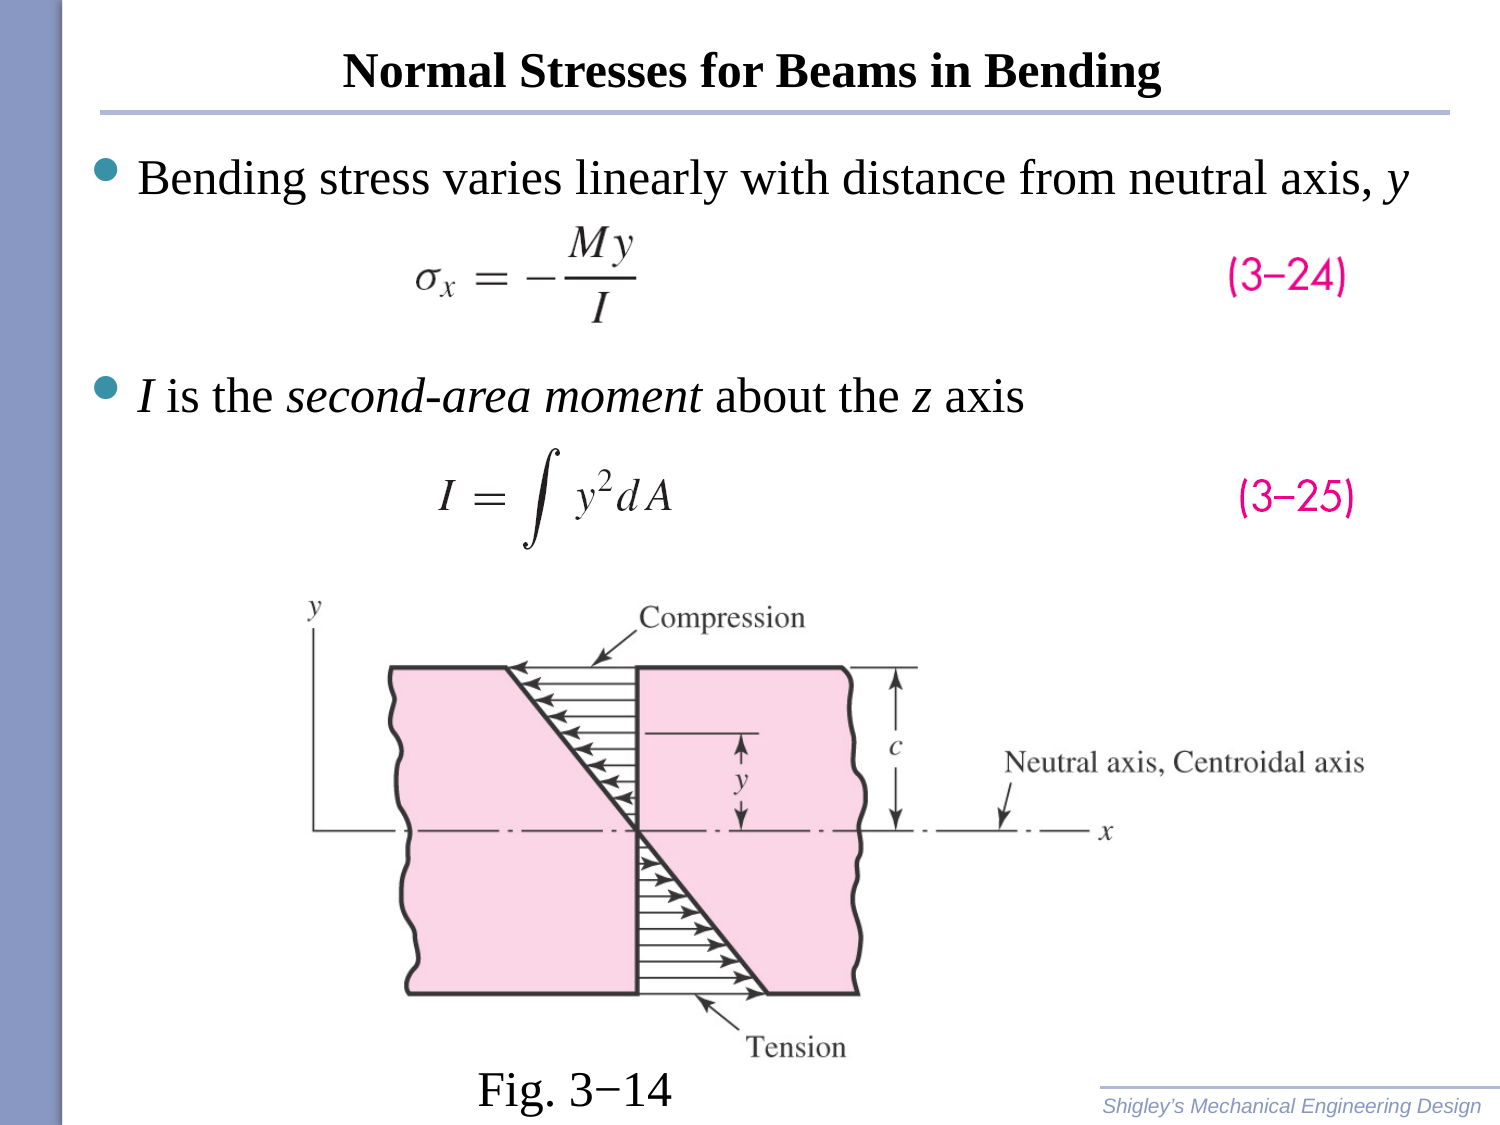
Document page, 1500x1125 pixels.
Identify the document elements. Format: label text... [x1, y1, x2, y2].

picture [262, 587, 1401, 1066]
picture [412, 212, 1351, 336]
picture [424, 437, 1363, 554]
list Bending stress varies linearly with distance from neutral axis, y I is the second-area moment about the z axis [62, 137, 1438, 1075]
footer Shigley’s Mechanical Engineering Design [1087, 1074, 1500, 1125]
title Normal Stresses for Beams in Bending [137, 30, 1368, 106]
text_box Fig. 3−14 [462, 1075, 713, 1124]
